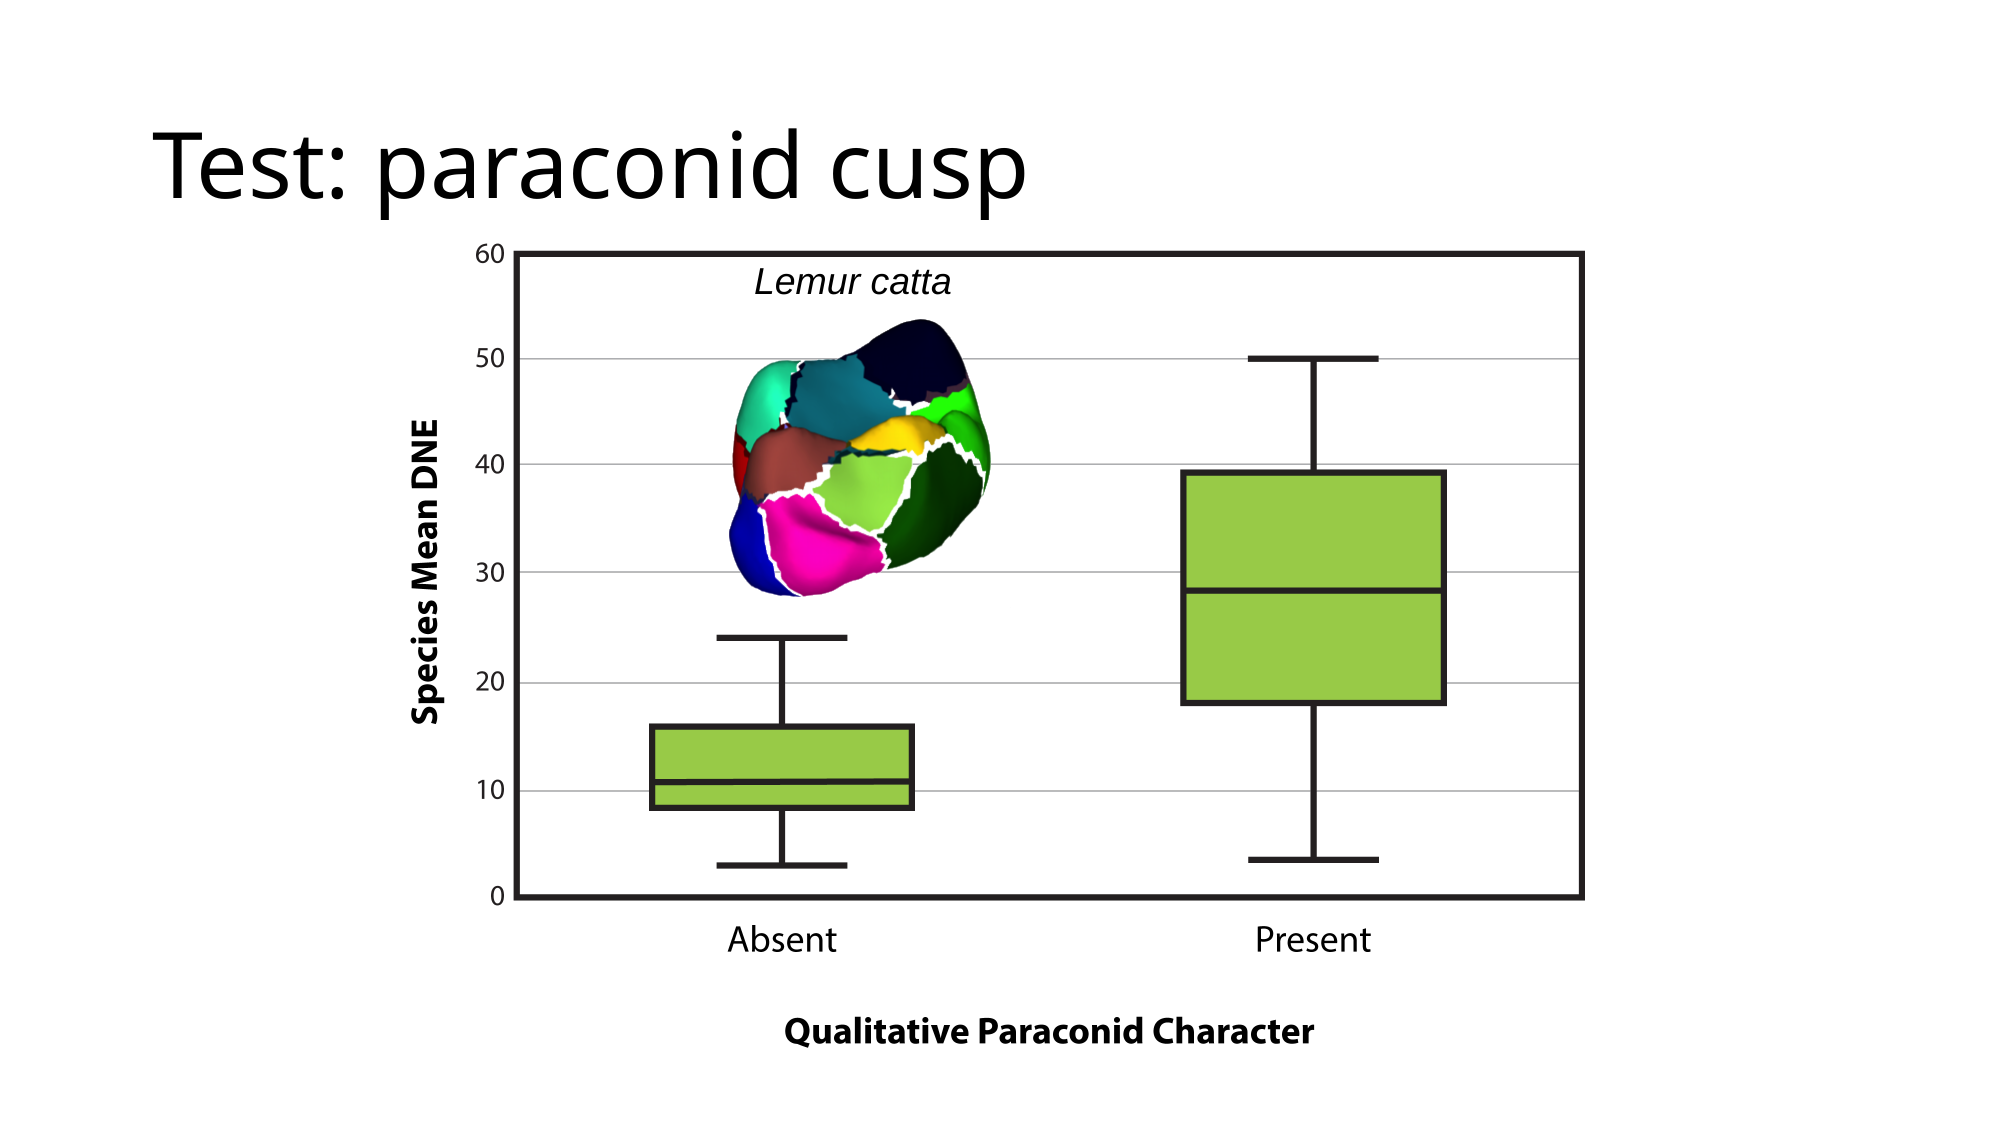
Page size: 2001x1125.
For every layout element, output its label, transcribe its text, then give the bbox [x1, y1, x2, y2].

title Test: paraconid cusp [137, 59, 1863, 278]
picture [405, 238, 1585, 1053]
